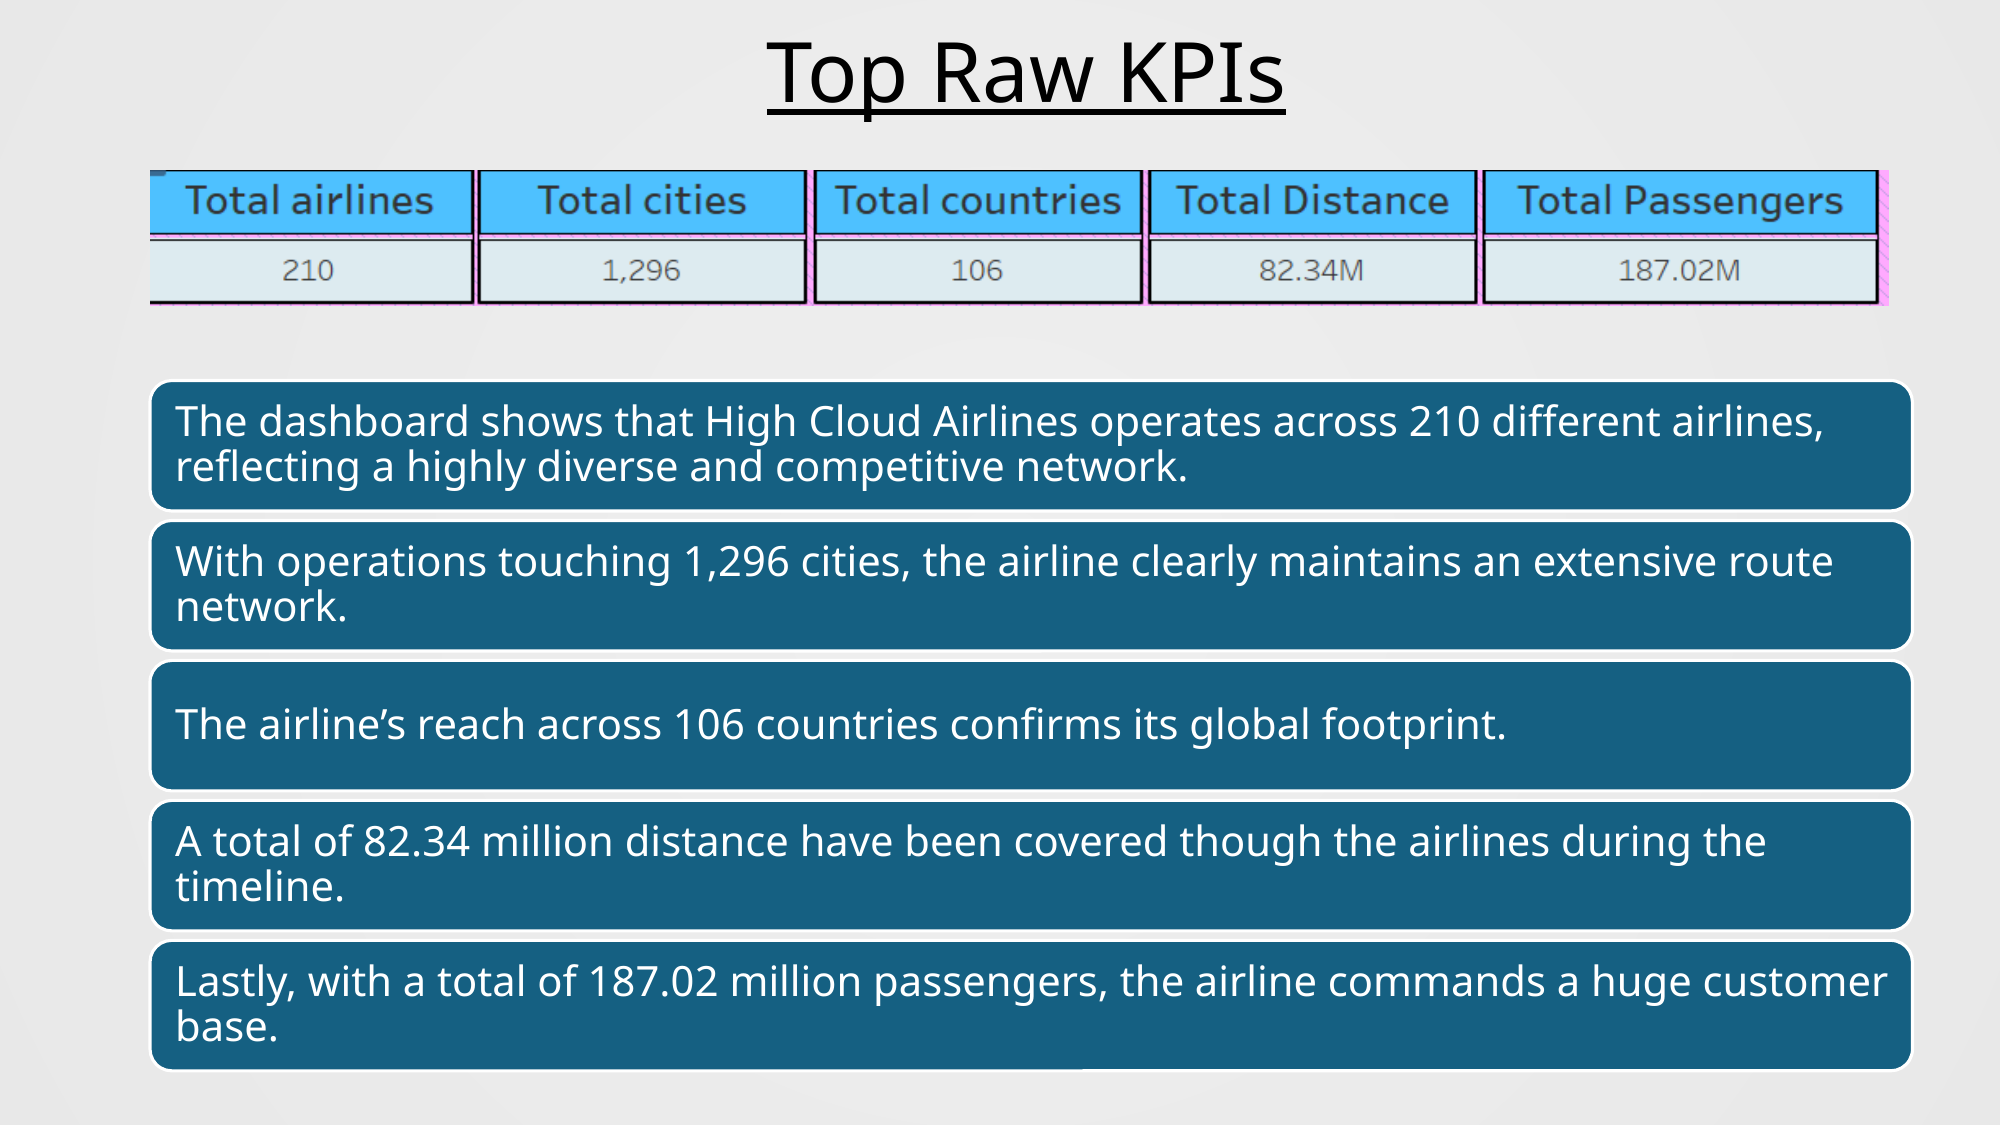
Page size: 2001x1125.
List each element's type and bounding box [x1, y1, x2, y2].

picture [0, 0, 2000, 1125]
text_box [149, 363, 1913, 1088]
